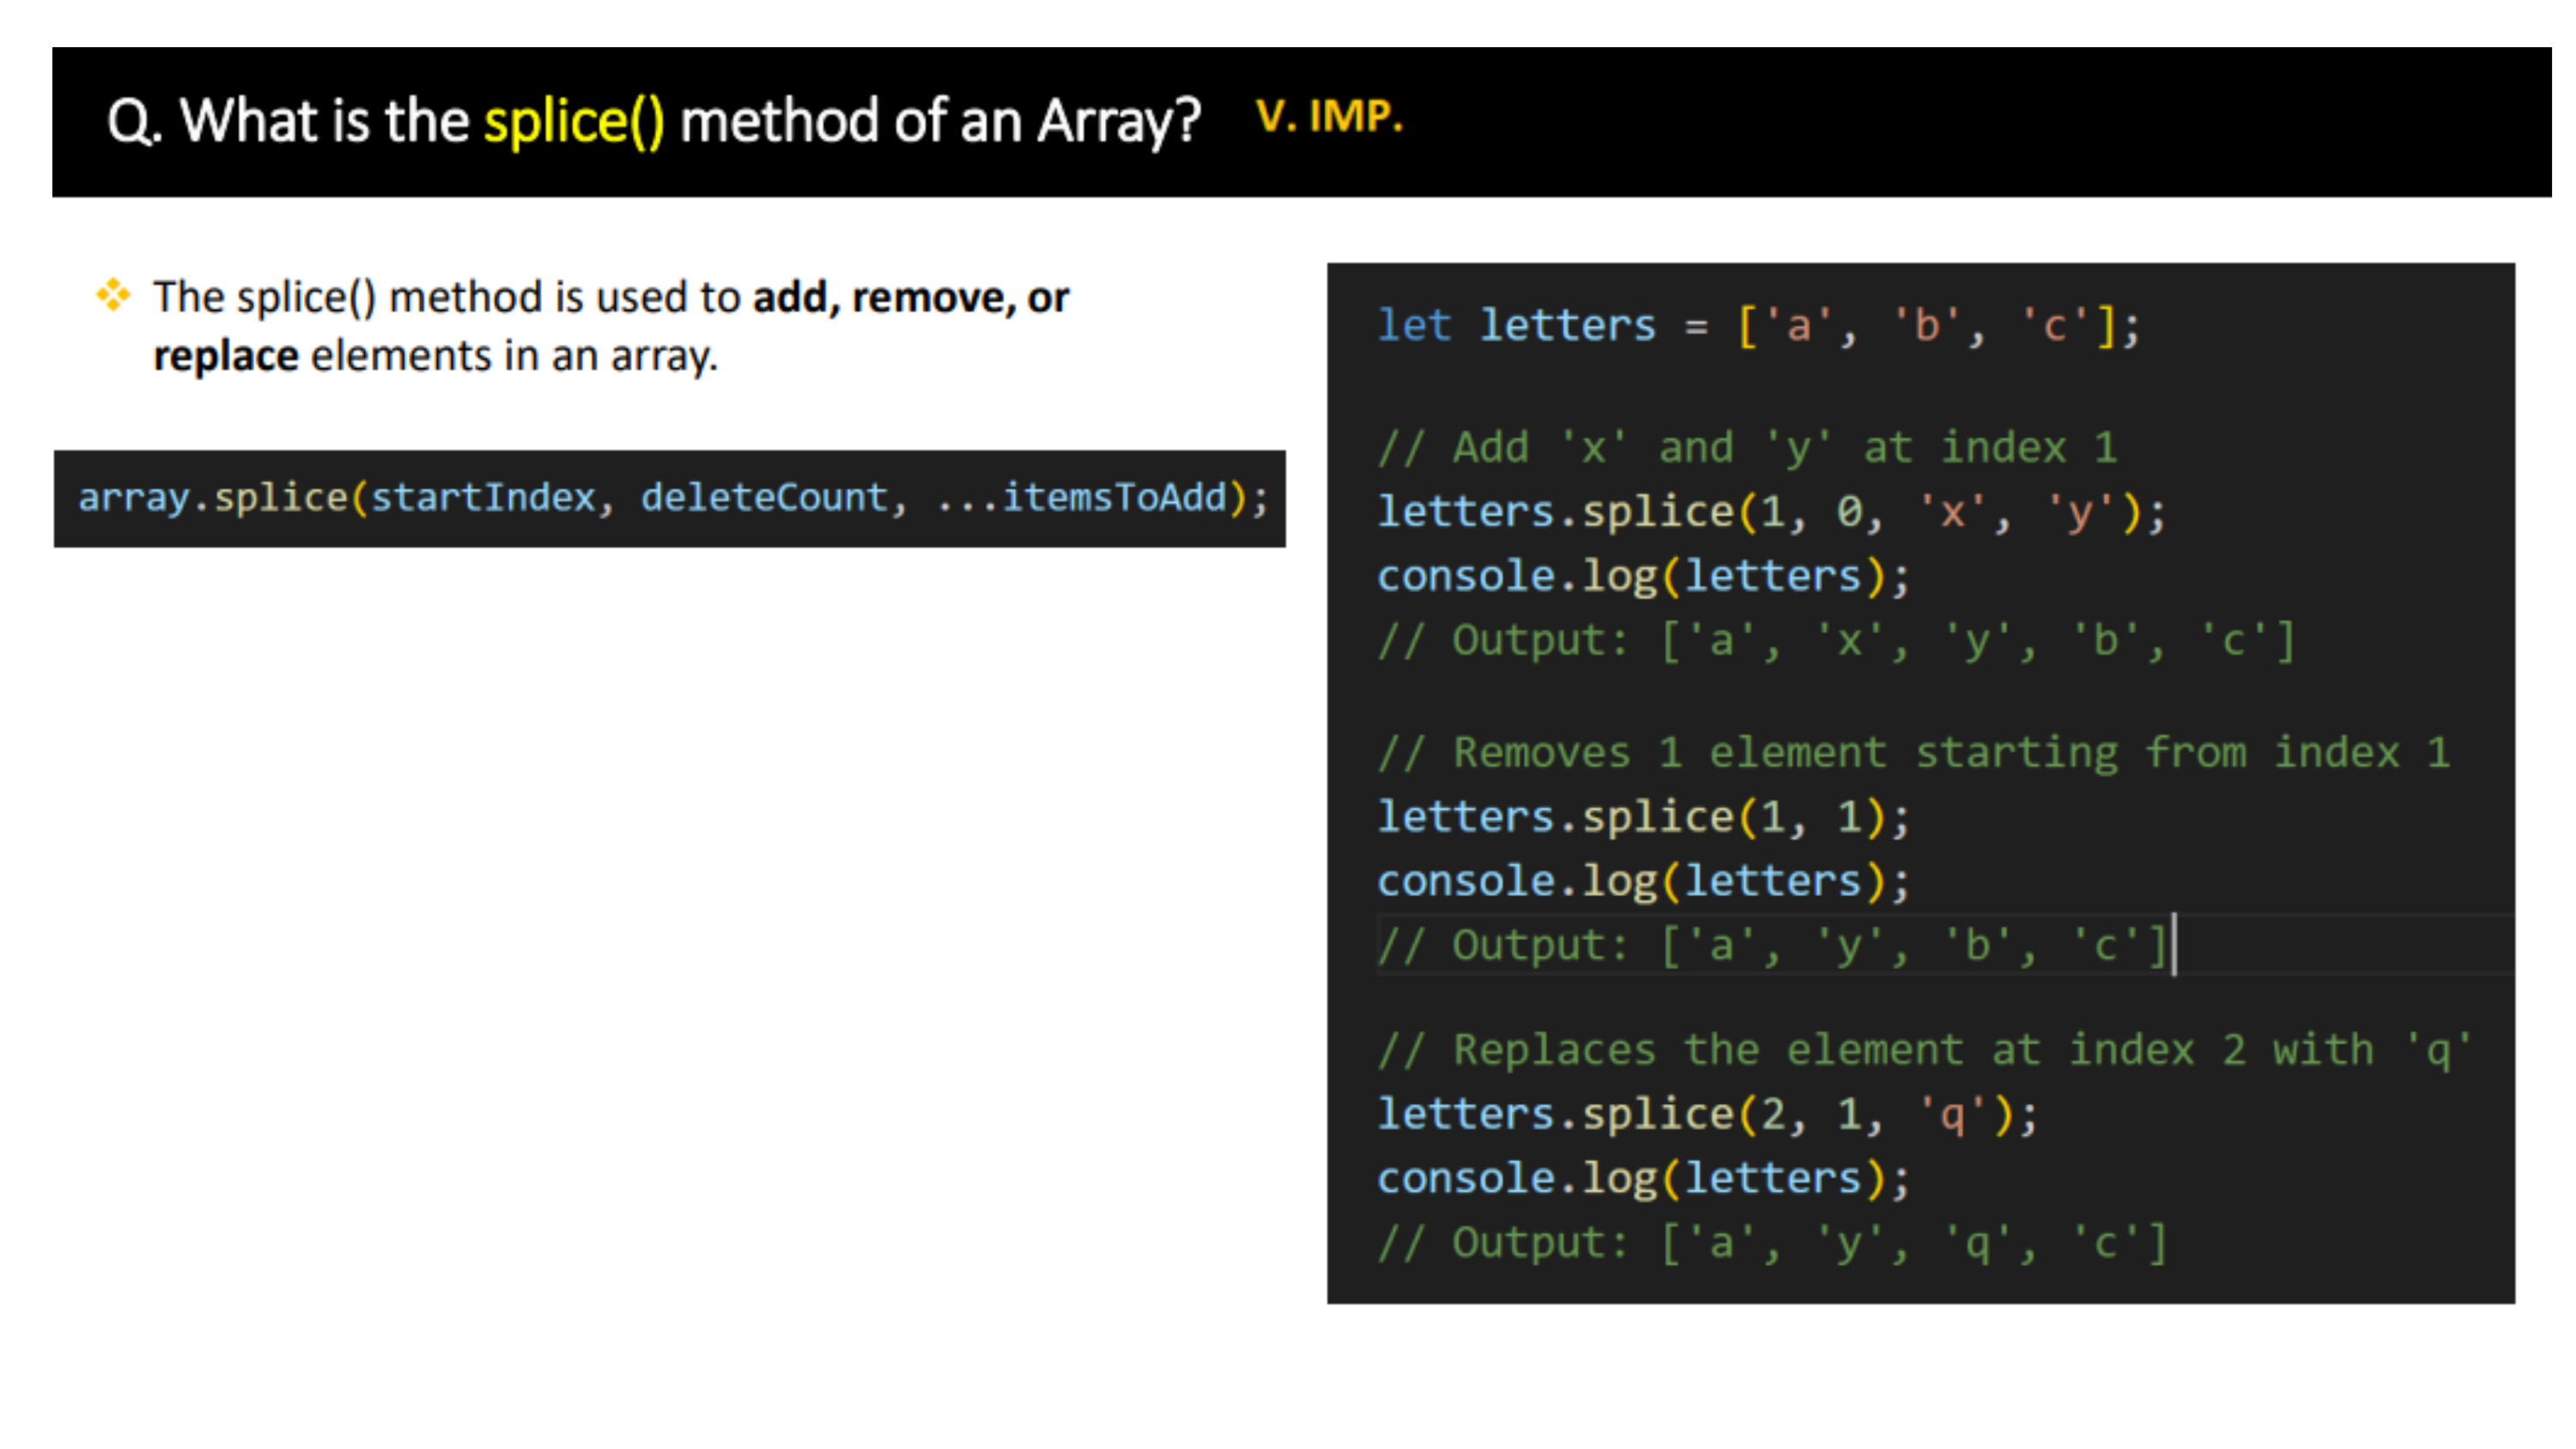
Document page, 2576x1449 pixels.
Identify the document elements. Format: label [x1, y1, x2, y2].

text_box [52, 47, 2553, 1322]
